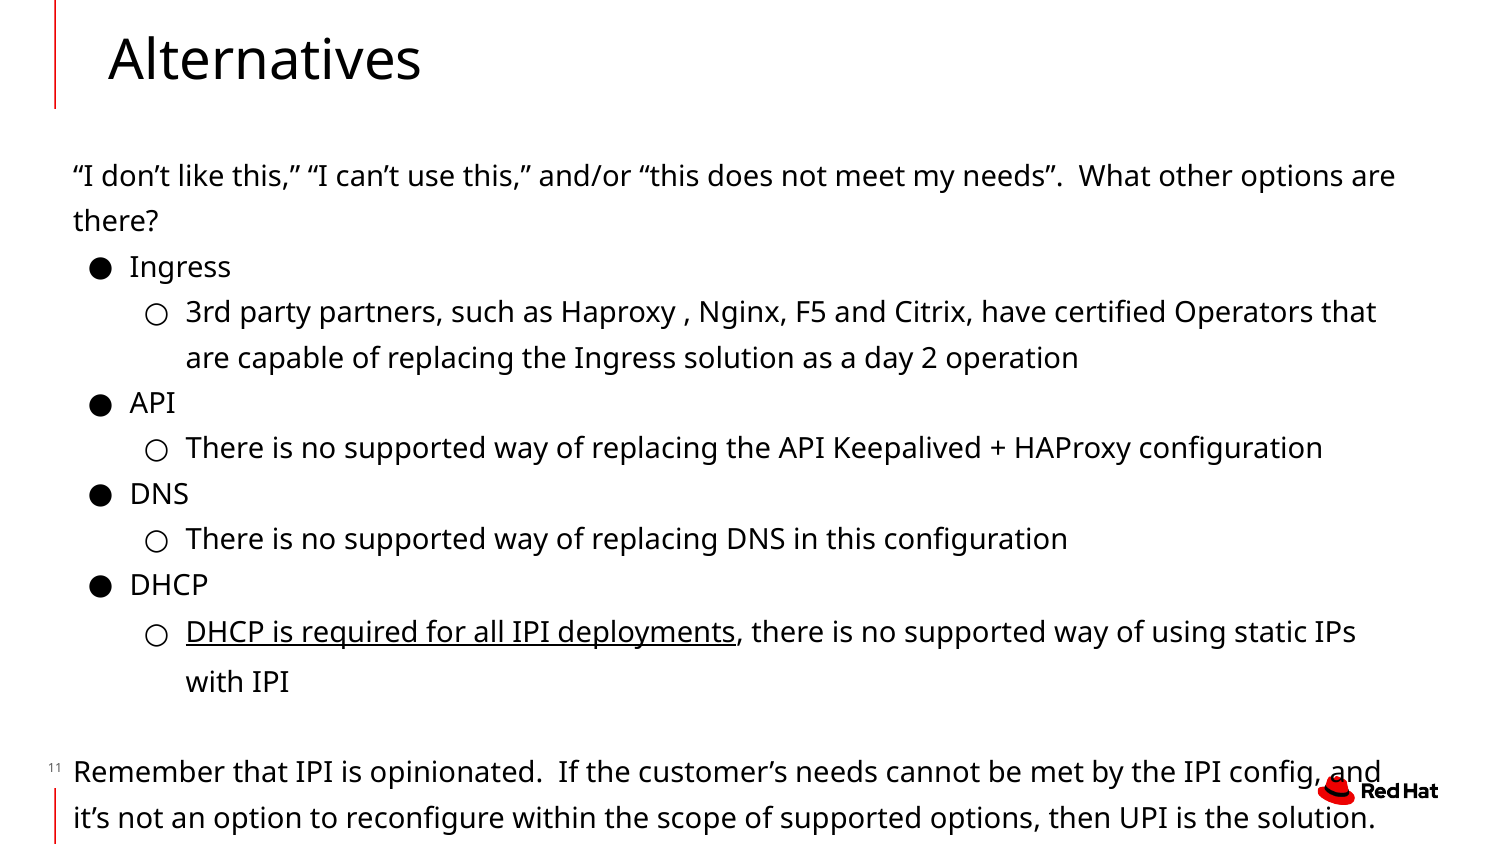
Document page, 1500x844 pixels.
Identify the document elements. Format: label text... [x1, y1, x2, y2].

picture [1317, 776, 1438, 805]
slide_number ‹#› [10, 759, 101, 777]
text_box Alternatives [55, 6, 1216, 108]
text_box “I don’t like this,” “I can’t use this,” and/or “this does not meet my needs”. What other options are there? Ingress 3rd party partners, such as Haproxy , Nginx, F5 and Citrix, have certified Operators that are capable of replacing the Ingress solution as a day 2 operation API There is no supported way of replacing the API Keepalived + HAProxy configuration DNS There is no supported way of replacing DNS in this configuration DHCP DHCP is required for all IPI deployments, there is no supported way of using static IPs with IPI Remember that IPI is opinionated. If the customer’s needs cannot be met by the IPI config, and it’s not an option to reconfigure within the scope of supported options, then UPI is the solution. Machine API integration can be deployed as a day 2 operation for node scaling. [62, 135, 1413, 759]
